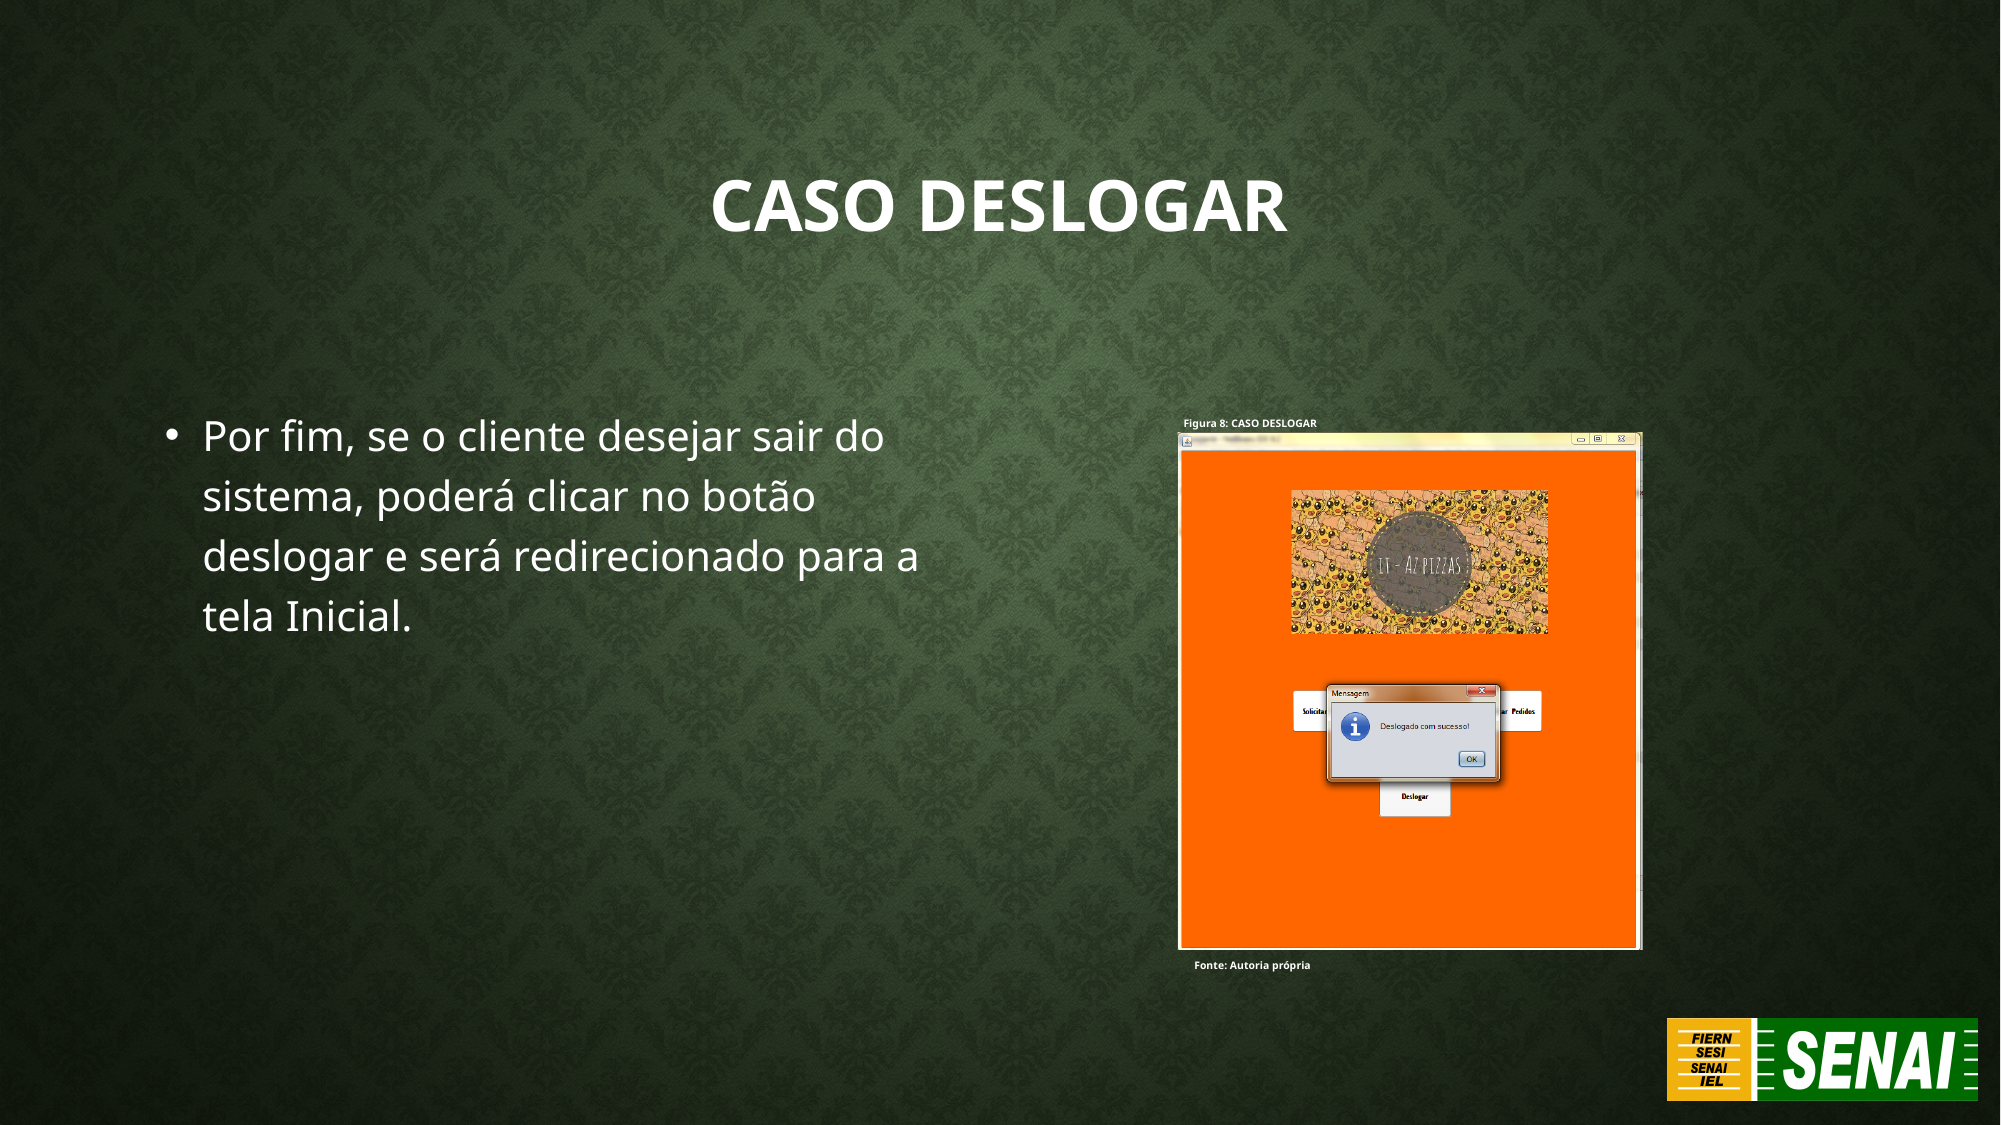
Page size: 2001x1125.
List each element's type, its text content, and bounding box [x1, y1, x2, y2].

list Por fim, se o cliente desejar sair do sistema, poderá clicar no botão deslogar e será redirecionado para a tela Inicial. [149, 392, 988, 950]
title Caso deslogar [149, 99, 1849, 318]
list Fonte: Autoria própria [1179, 962, 1606, 980]
list Figura 8: CASO DESLOGAR [1168, 375, 1648, 437]
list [1177, 432, 1644, 951]
picture [1666, 1018, 1978, 1102]
